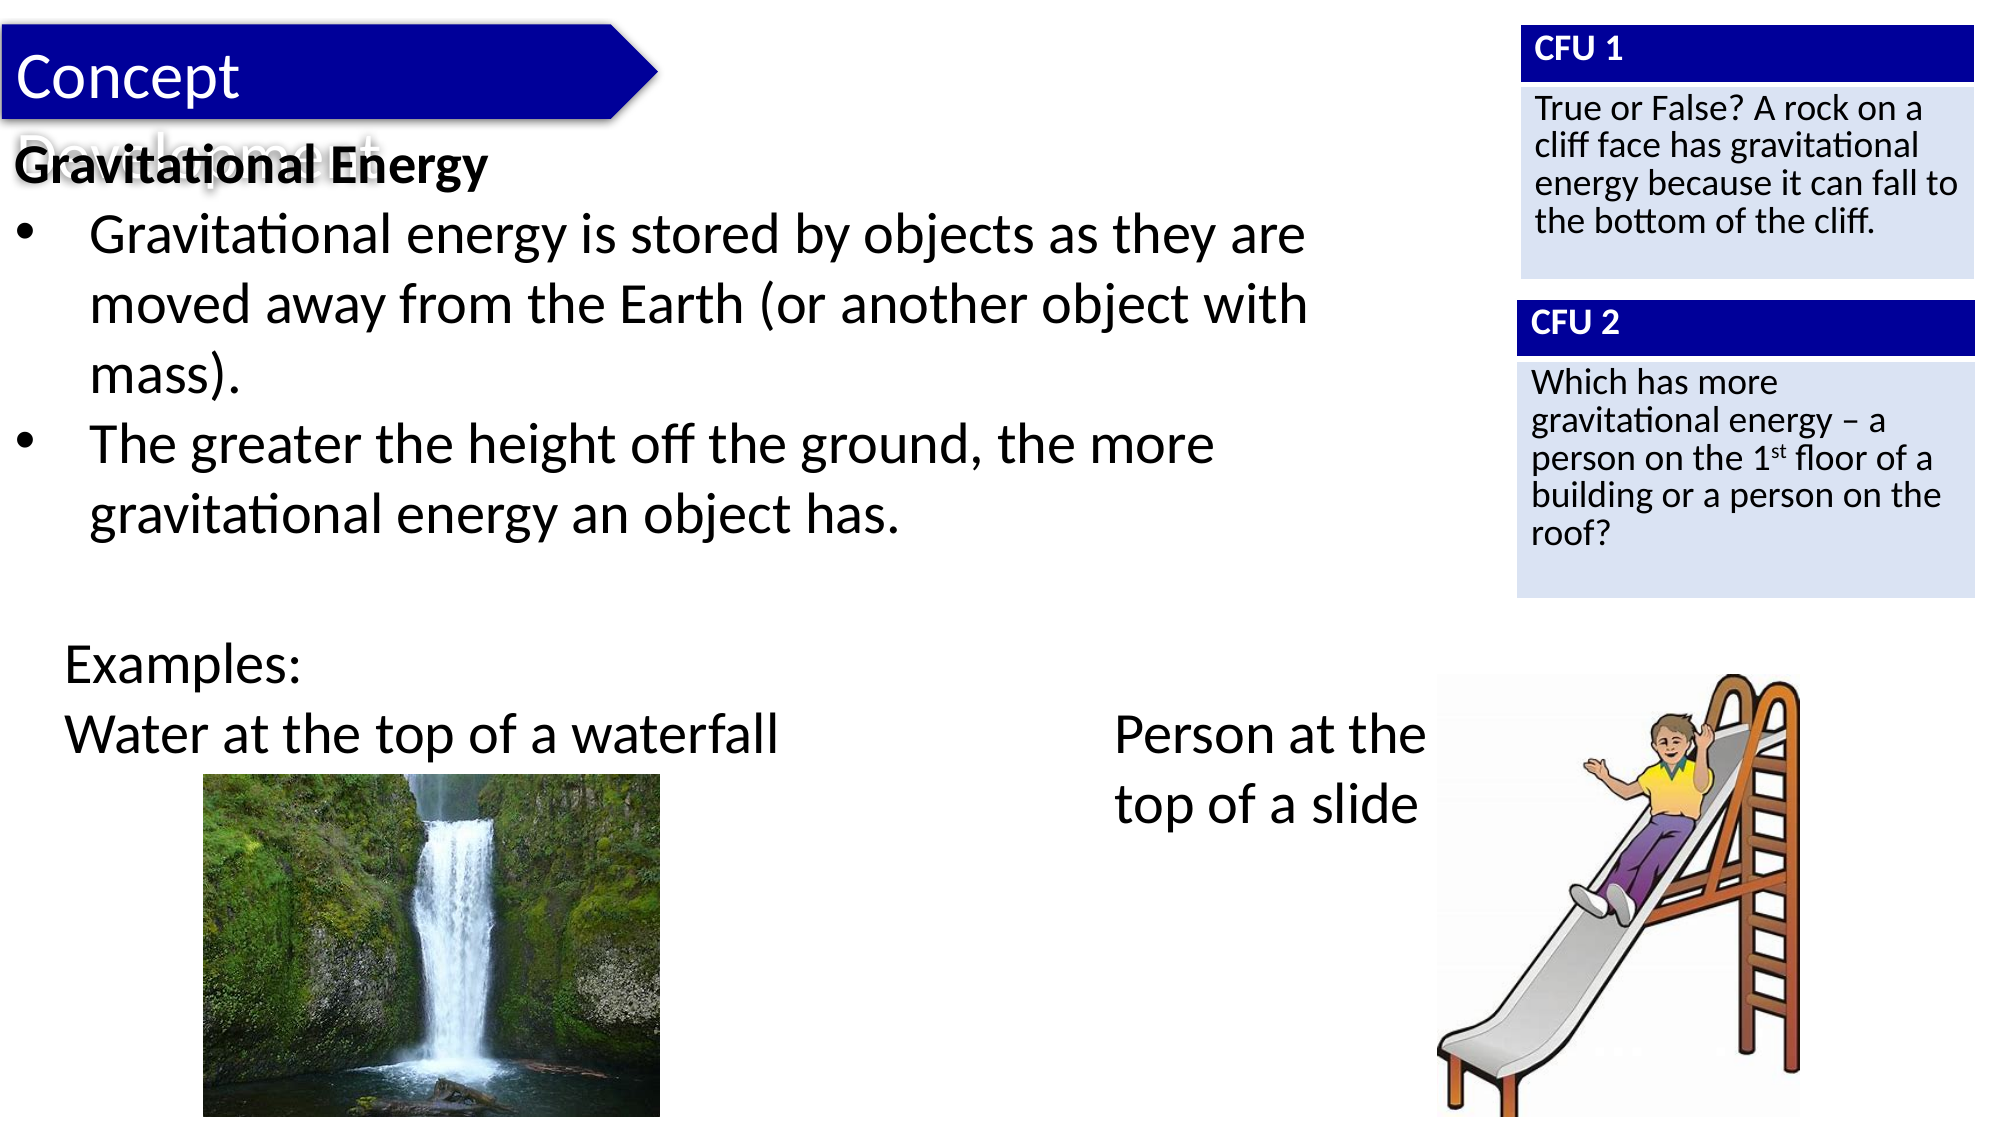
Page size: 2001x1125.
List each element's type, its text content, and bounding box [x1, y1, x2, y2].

text_box [10, 212, 35, 264]
table_header CFU 1 [1521, 25, 1974, 82]
text_box Gravitational Energy Gravitational energy is stored by objects as they are moved away from the Earth (or another object with mass). The greater the height off the ground, the more gravitational energy an object has. [0, 120, 1451, 553]
table_header CFU 2 [1517, 300, 1975, 356]
table_cell Which has more gravitational energy – a person on the 1st floor of a building or a person on the roof? [1517, 362, 1975, 598]
text_box Concept Development [480, 24, 658, 119]
table_cell True or False? A rock on a cliff face has gravitational energy because it can fall to the bottom of the cliff. [1521, 87, 1974, 279]
picture [203, 774, 660, 1117]
text_box [10, 0, 480, 212]
picture [1437, 674, 1800, 1117]
text_box Concept Development [1, 24, 10, 119]
text_box [35, 212, 472, 289]
text_box Examples: Water at the top of a waterfall Person at the top of a slide [49, 618, 1987, 843]
